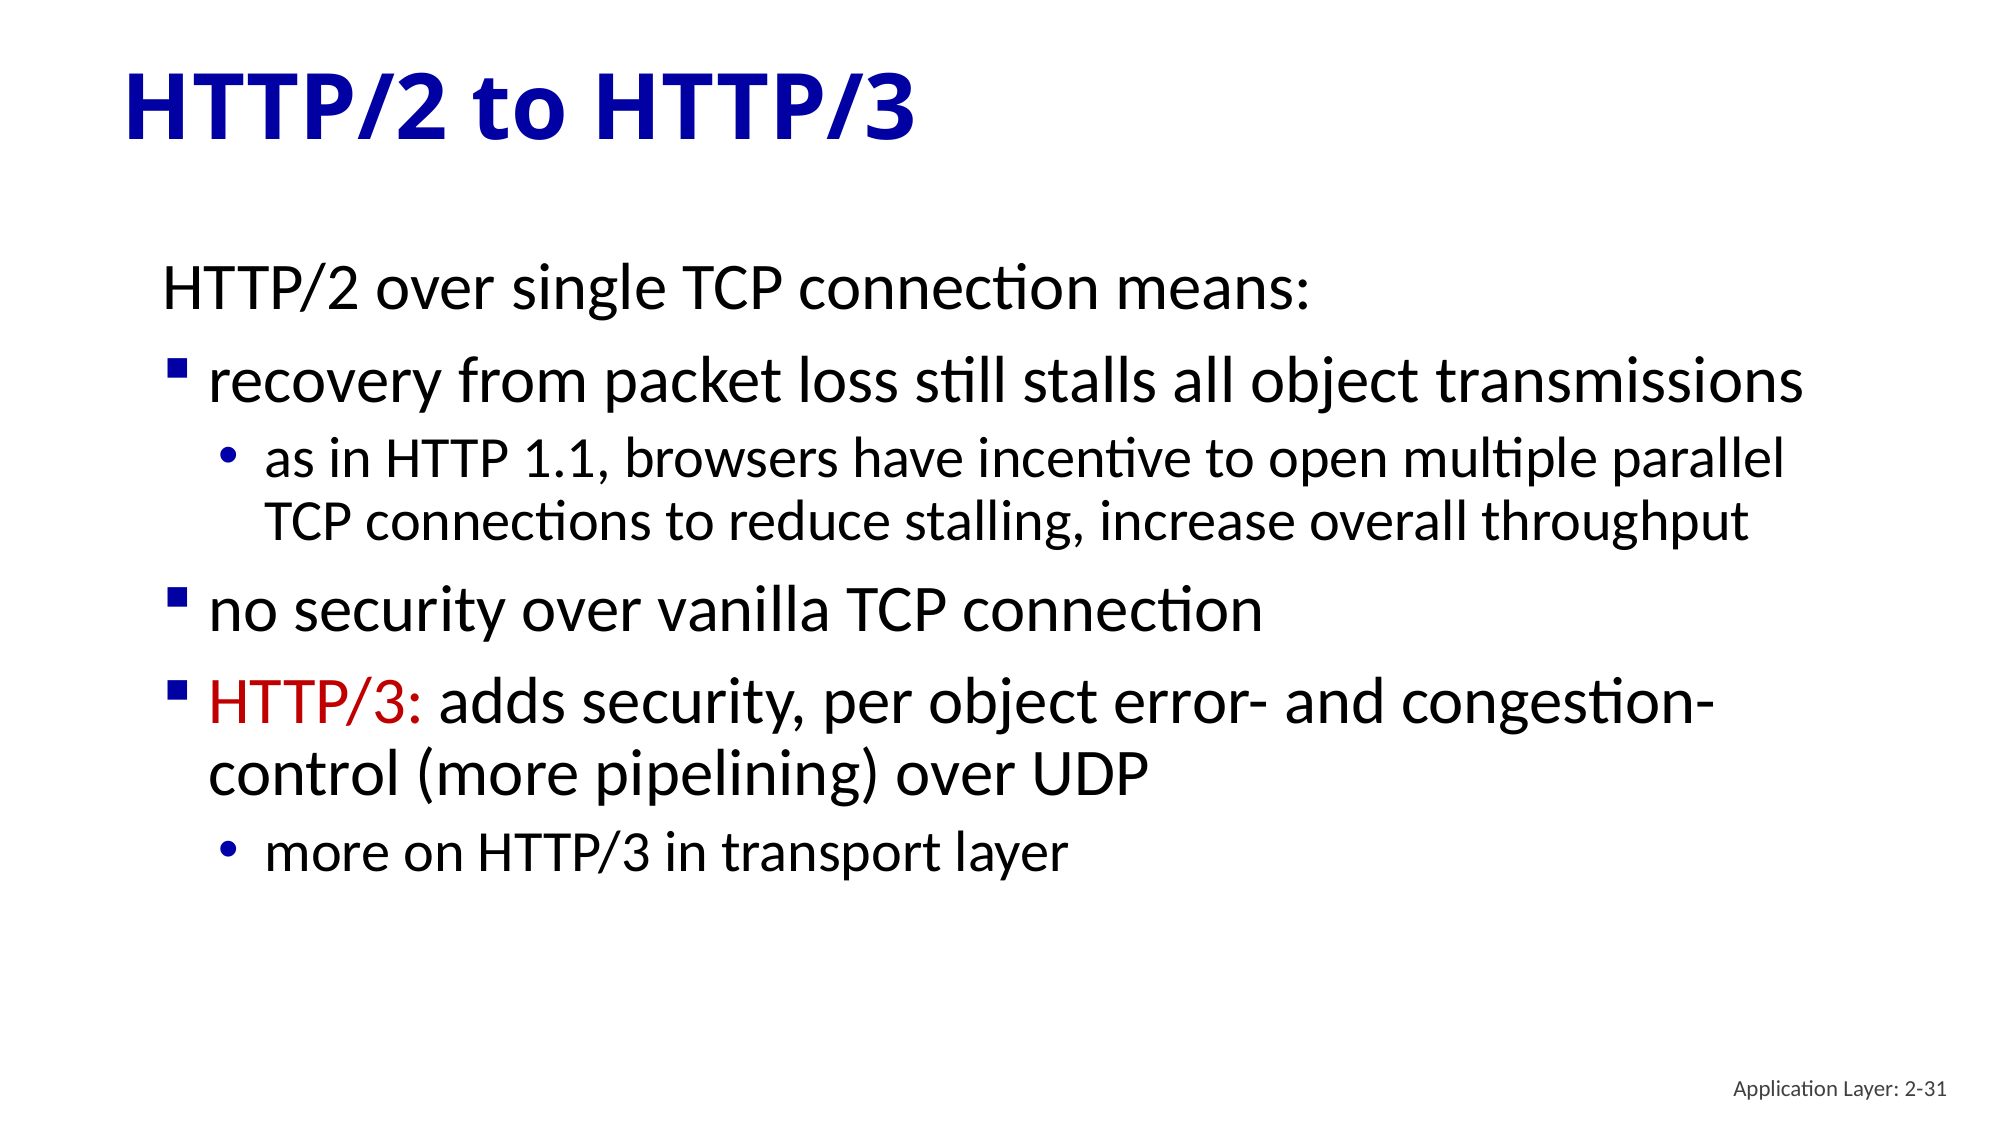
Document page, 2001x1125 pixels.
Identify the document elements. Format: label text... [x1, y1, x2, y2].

text_box HTTP/2 over single TCP connection means: recovery from packet loss still stalls all object transmissions as in HTTP 1.1, browsers have incentive to open multiple parallel TCP connections to reduce stalling, increase overall throughput no security over vanilla TCP connection HTTP/3: adds security, per object error- and congestion-control (more pipelining) over UDP more on HTTP/3 in transport layer [136, 244, 1853, 981]
title HTTP/2 to HTTP/3 [106, 36, 1832, 184]
slide_number Application Layer: 2-31 [1512, 1056, 1963, 1117]
